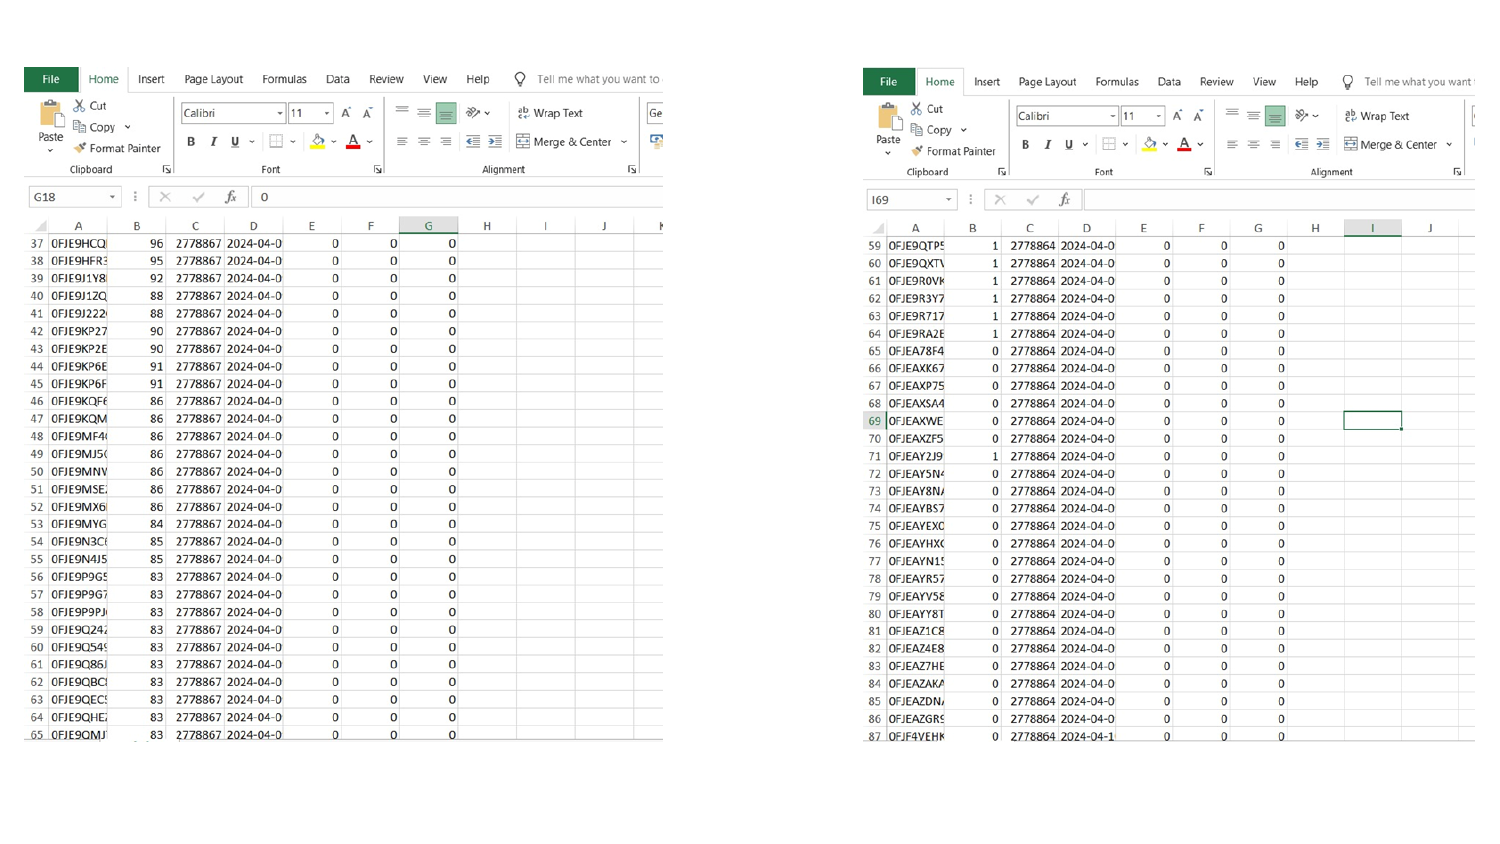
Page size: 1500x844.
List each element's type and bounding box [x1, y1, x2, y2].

picture [24, 67, 1476, 742]
